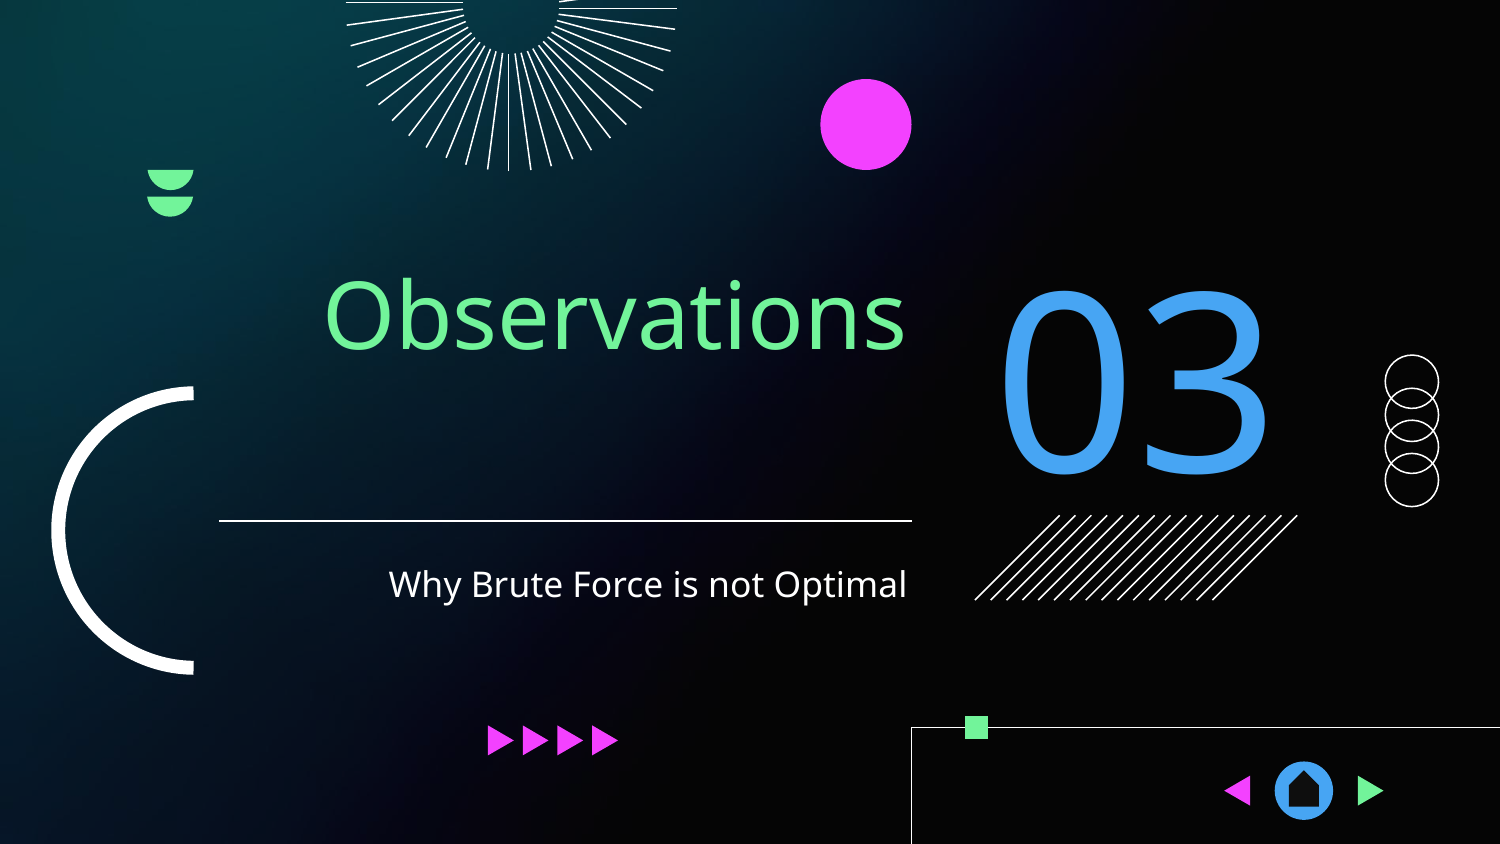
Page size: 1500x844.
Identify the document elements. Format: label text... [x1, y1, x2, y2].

picture [912, 728, 1500, 844]
text_box [1224, 775, 1251, 806]
picture [0, 0, 1500, 844]
picture [418, 63, 429, 72]
picture [418, 37, 435, 49]
subtitle Why Brute Force is not Optimal [183, 546, 923, 604]
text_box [974, 515, 1298, 601]
text_box [1357, 775, 1384, 806]
picture [431, 51, 445, 62]
picture [444, 25, 467, 36]
title 03 [924, 222, 1348, 485]
text_box [1274, 761, 1334, 820]
title Observations [183, 255, 923, 467]
picture [405, 76, 413, 82]
picture [386, 70, 397, 77]
